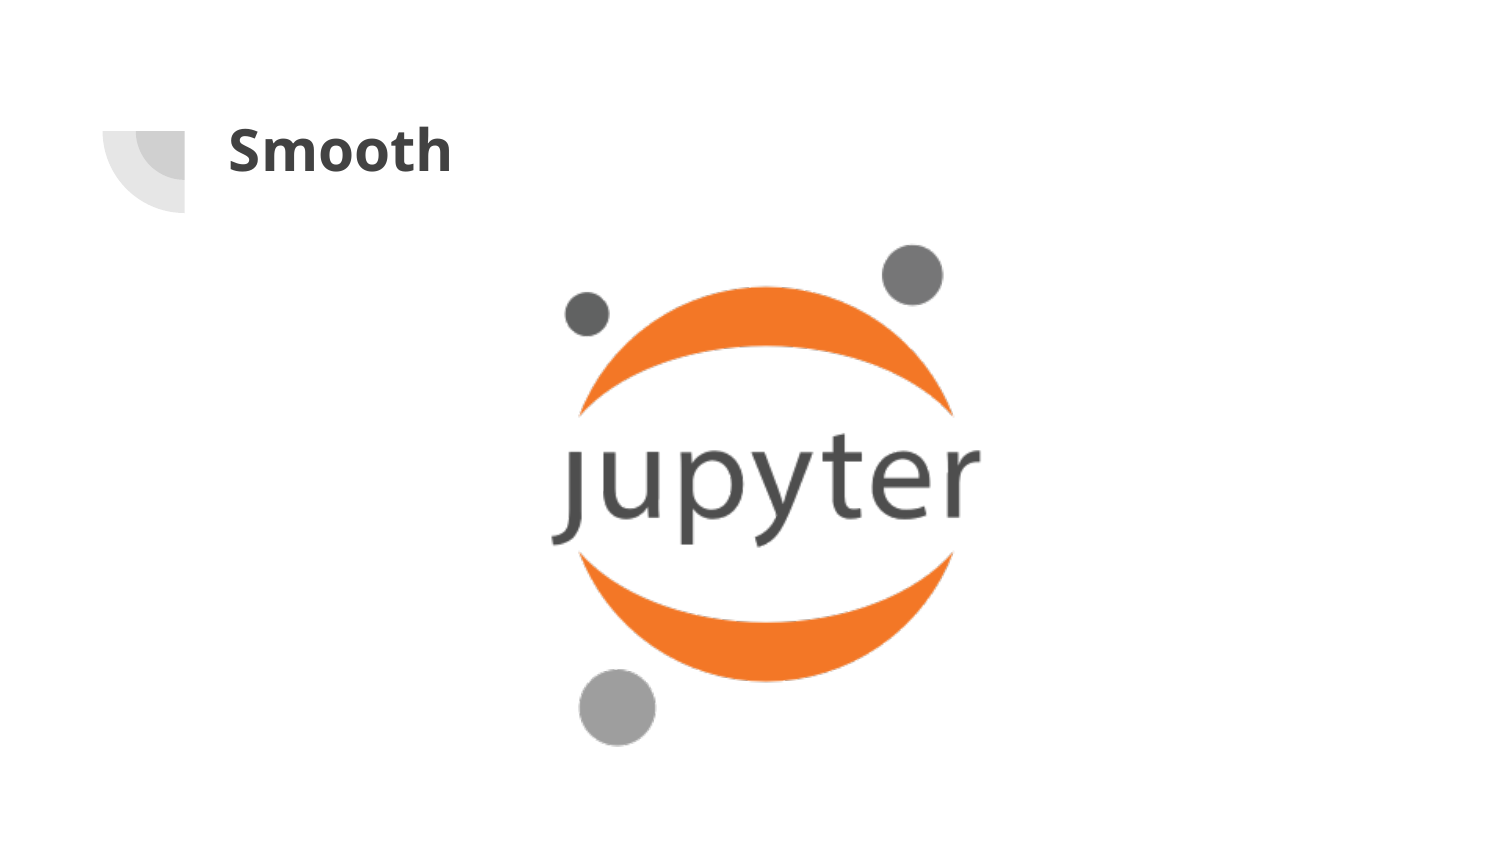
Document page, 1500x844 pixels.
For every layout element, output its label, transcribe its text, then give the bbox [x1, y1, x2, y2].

title Smooth [213, 98, 1368, 263]
picture [494, 222, 1036, 764]
